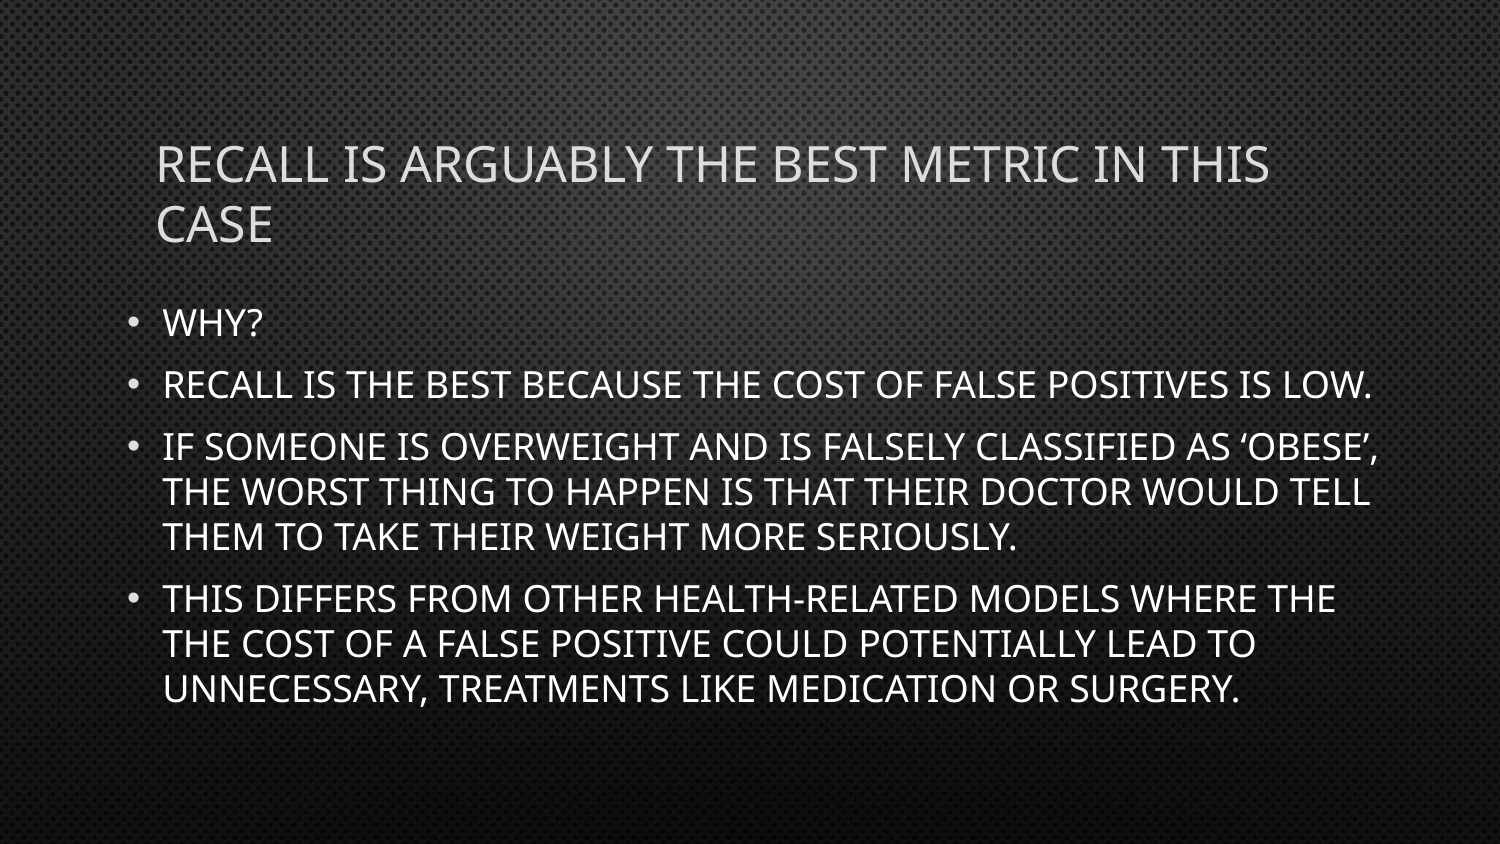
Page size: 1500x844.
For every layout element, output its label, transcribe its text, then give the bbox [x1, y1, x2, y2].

list Why? Recall is the best because the cost of false positives is low. If someone is overweight and is falsely classified as ‘obese’, the worst thing to happen is that their doctor would tell them to take their weight more seriously. This differs from other health-related models where the the cost of a false positive could potentially lead to unnecessary, treatments like medication or surgery. [112, 209, 1400, 800]
title Recall is arguably the best metric in this case [140, 75, 1360, 209]
